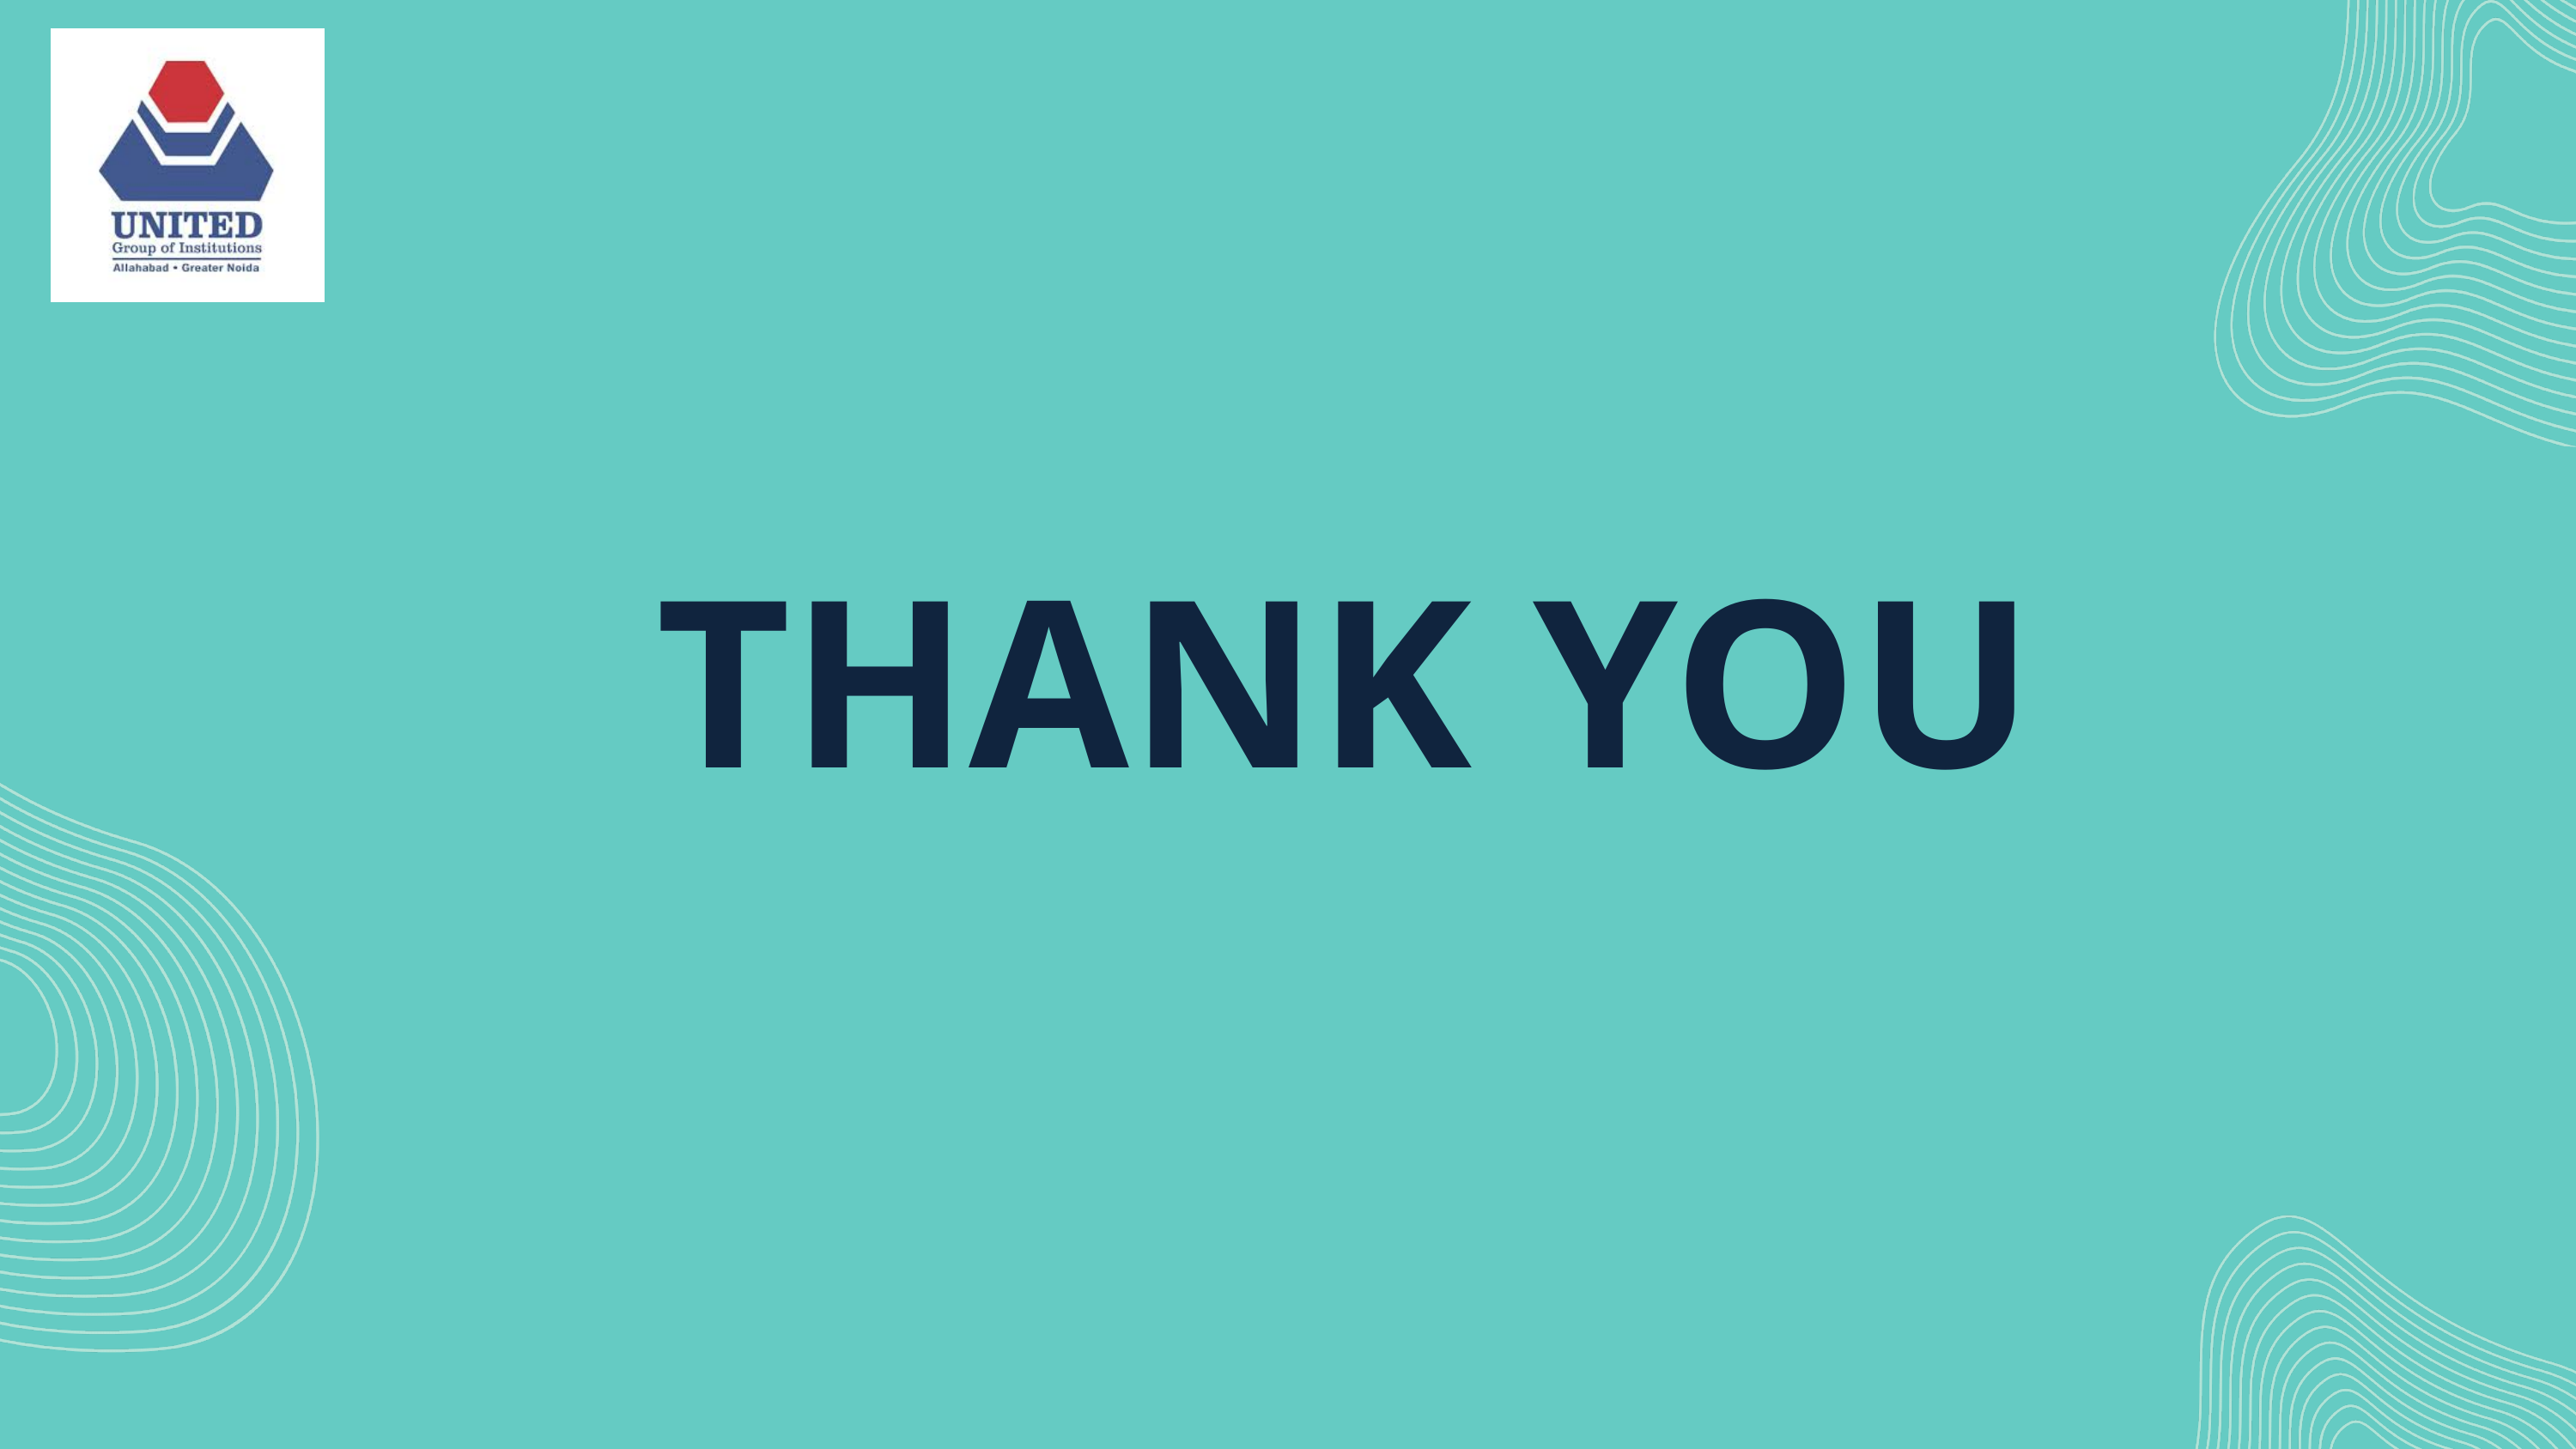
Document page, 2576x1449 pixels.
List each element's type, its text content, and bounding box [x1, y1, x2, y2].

text_box [2044, 1200, 2576, 1449]
text_box [2200, 0, 2576, 447]
picture [50, 28, 325, 303]
text_box THANK YOU [555, 550, 2136, 815]
text_box [0, 654, 325, 1355]
